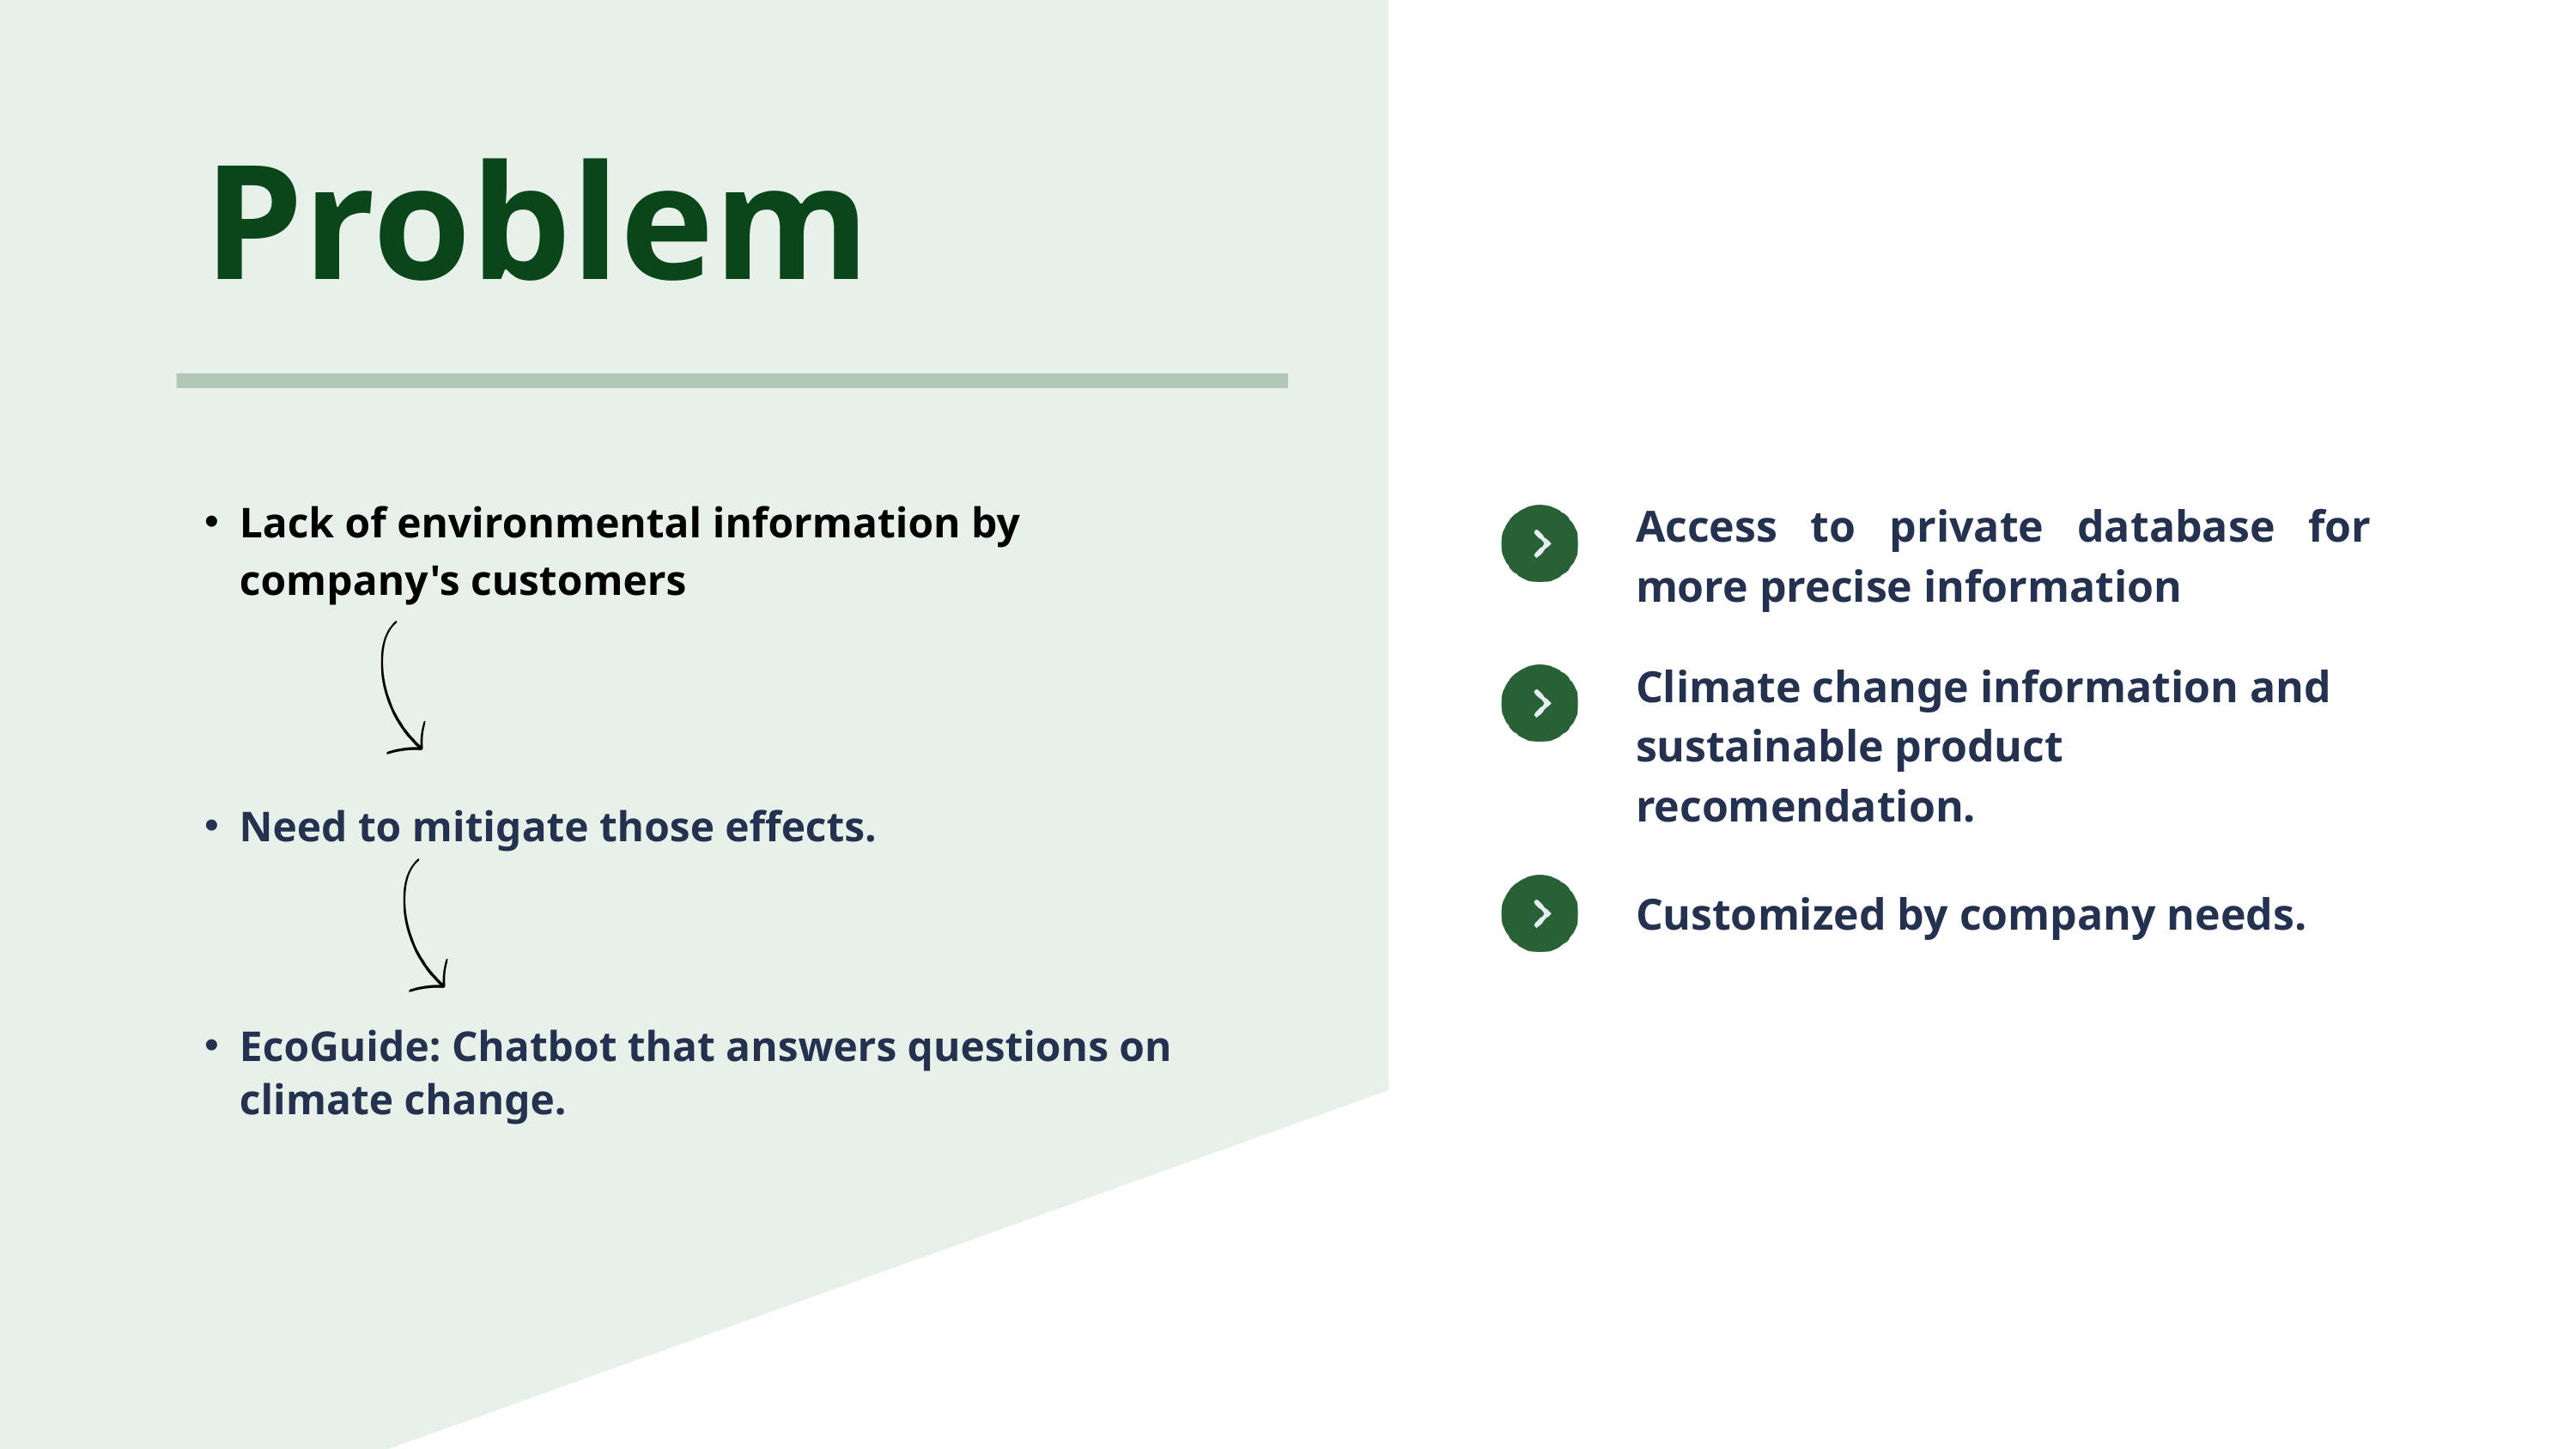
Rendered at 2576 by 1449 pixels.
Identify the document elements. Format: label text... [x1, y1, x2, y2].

text_box [1501, 875, 1578, 952]
text_box [1501, 505, 1578, 582]
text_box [0, 0, 1389, 1449]
text_box Customized by company needs. [1635, 878, 2372, 938]
text_box [1501, 664, 1578, 742]
text_box Climate change information and sustainable product recomendation. [1635, 651, 2372, 831]
text_box Access to private database for more precise information [1635, 490, 2372, 611]
